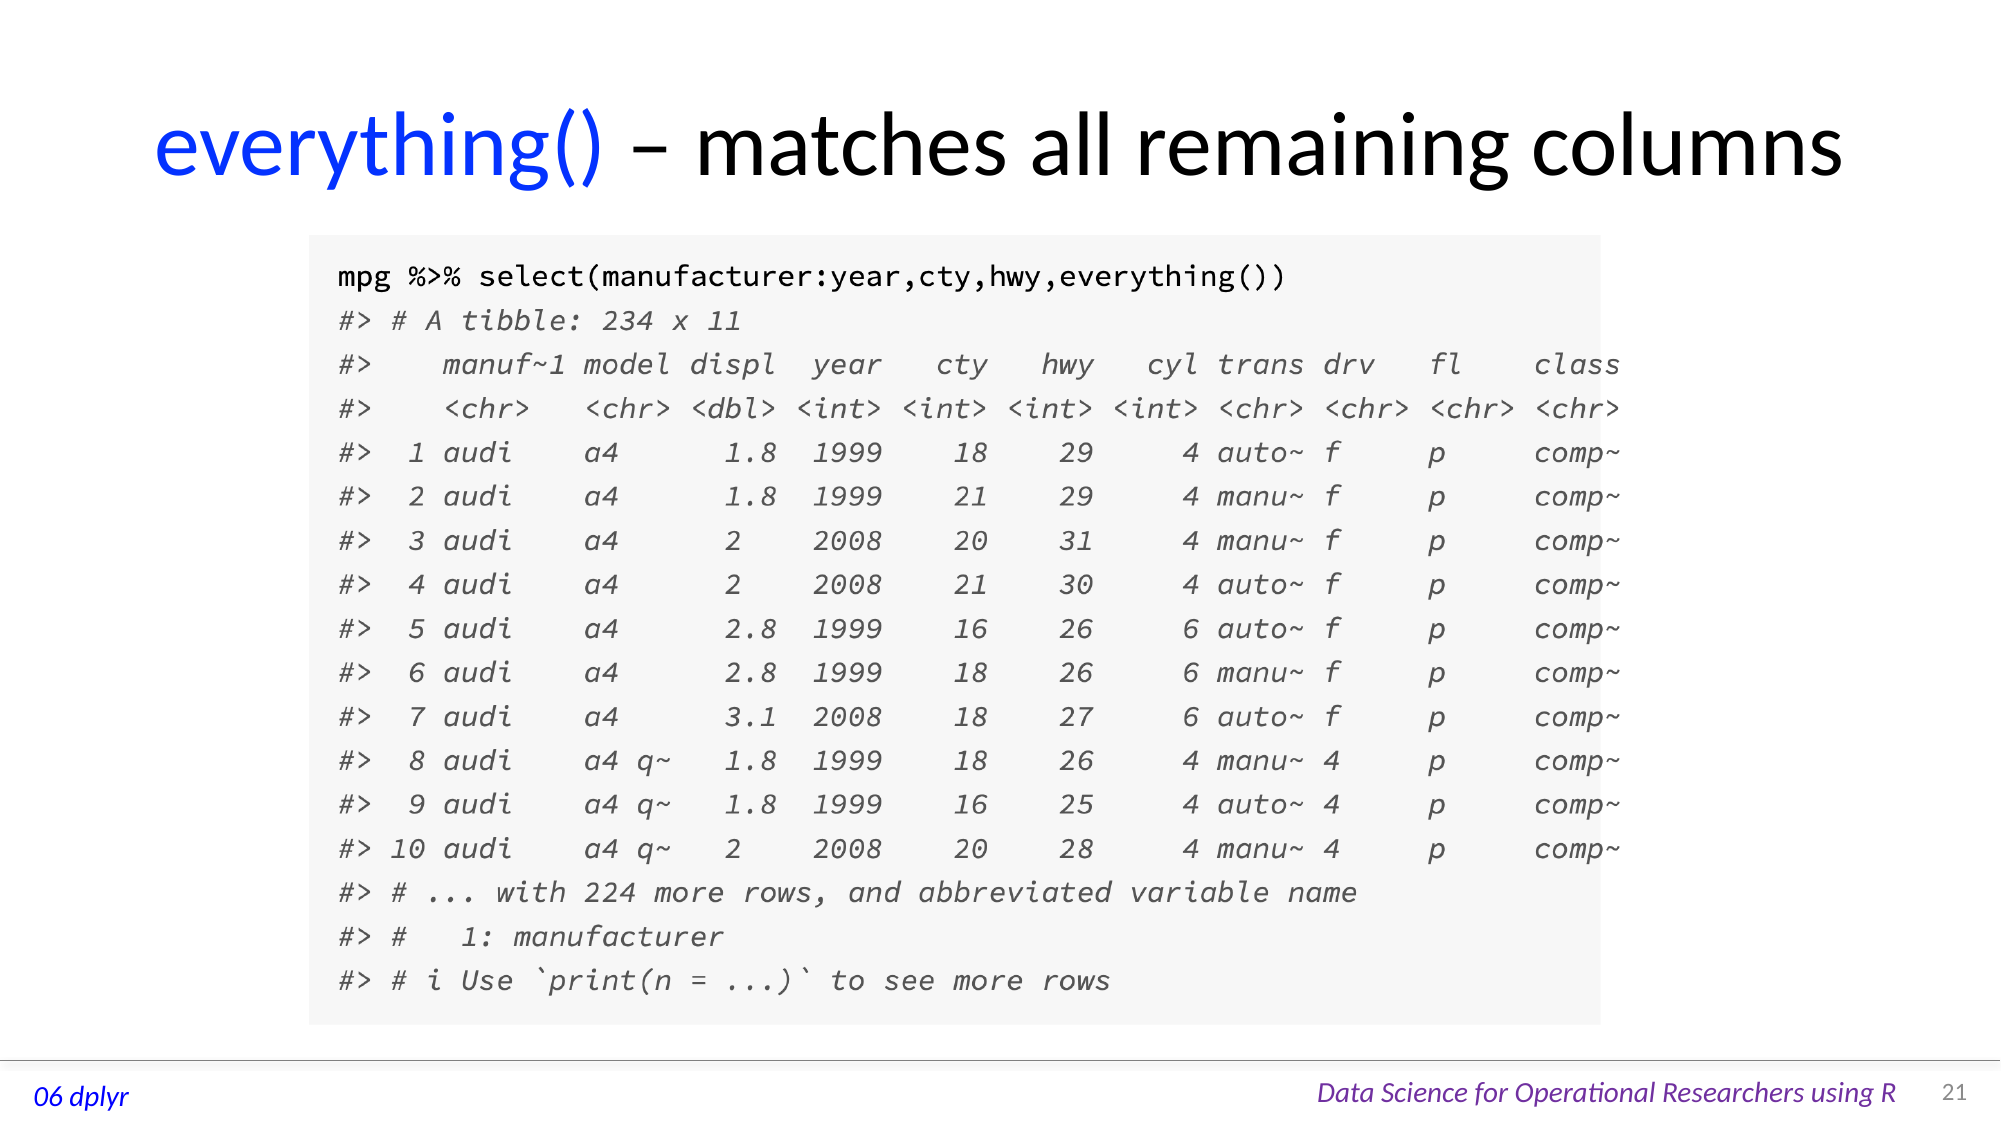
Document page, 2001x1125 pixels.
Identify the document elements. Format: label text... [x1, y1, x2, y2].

picture [309, 232, 1645, 1032]
slide_number 21 [1899, 1060, 1983, 1120]
title everything() – matches all remaining columns [99, 45, 1900, 233]
